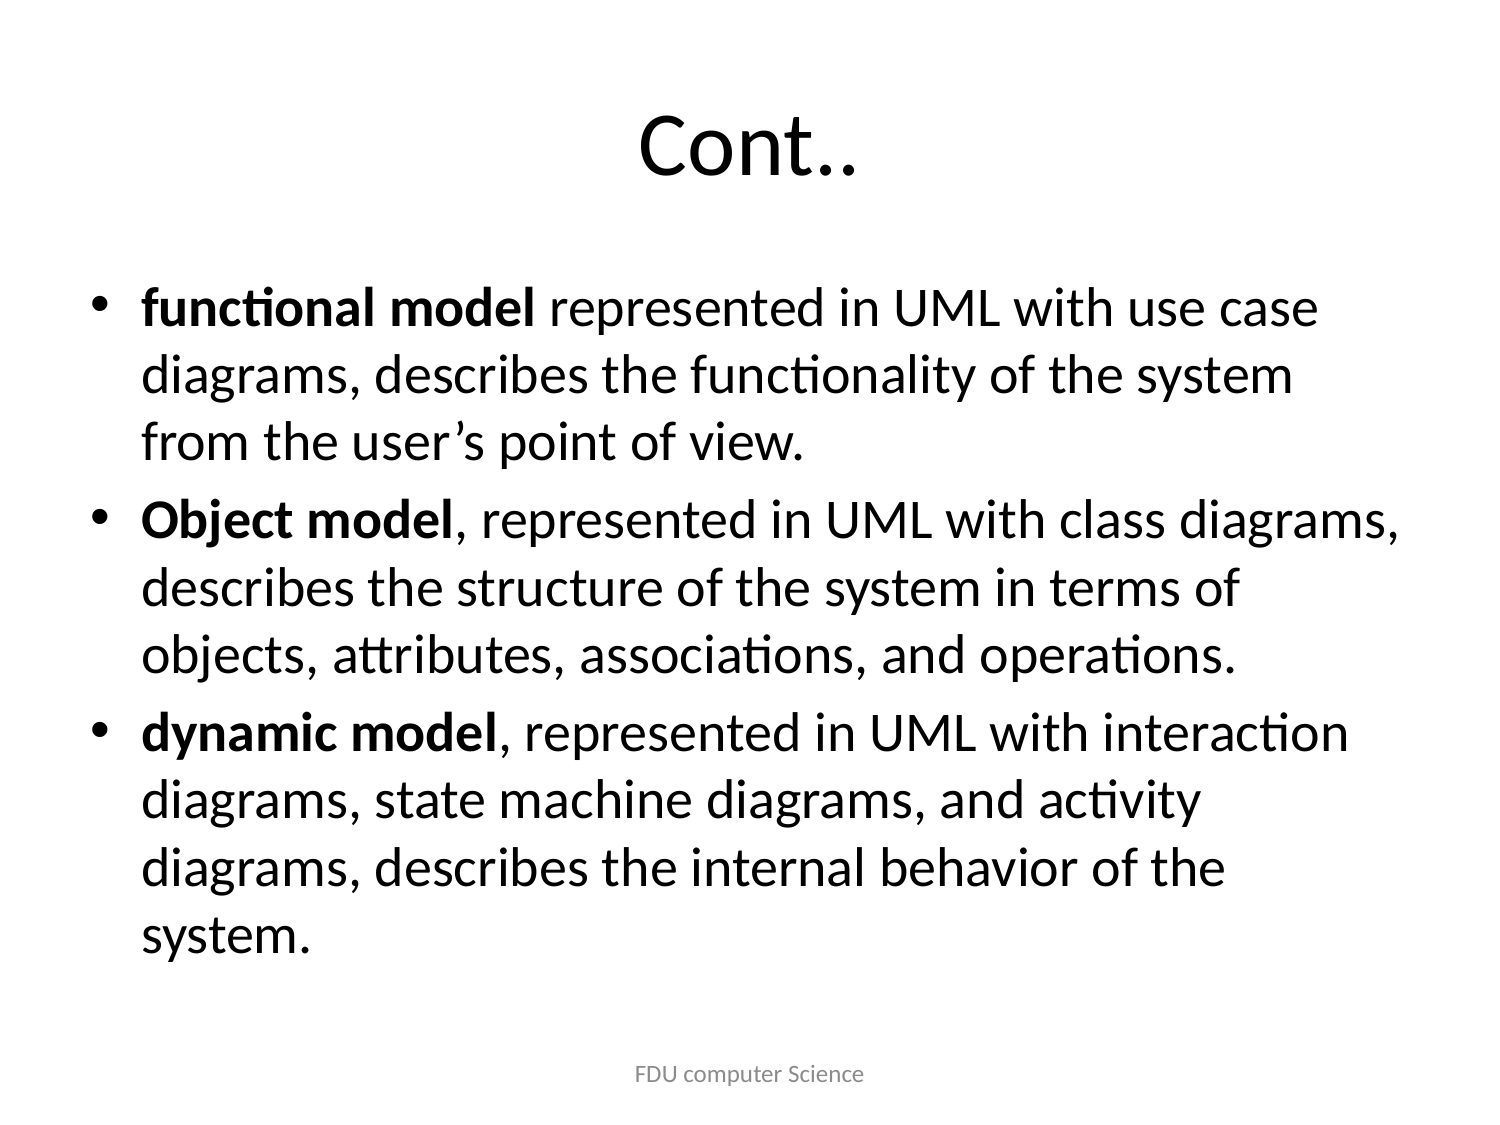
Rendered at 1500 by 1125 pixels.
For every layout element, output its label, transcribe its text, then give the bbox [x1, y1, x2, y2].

footer FDU computer Science [512, 1042, 988, 1103]
title Cont.. [75, 45, 1425, 233]
list functional model represented in UML with use case diagrams, describes the functionality of the system from the user’s point of view. Object model, represented in UML with class diagrams, describes the structure of the system in terms of objects, attributes, associations, and operations. dynamic model, represented in UML with interaction diagrams, state machine diagrams, and activity diagrams, describes the internal behavior of the system. [75, 262, 1425, 1005]
